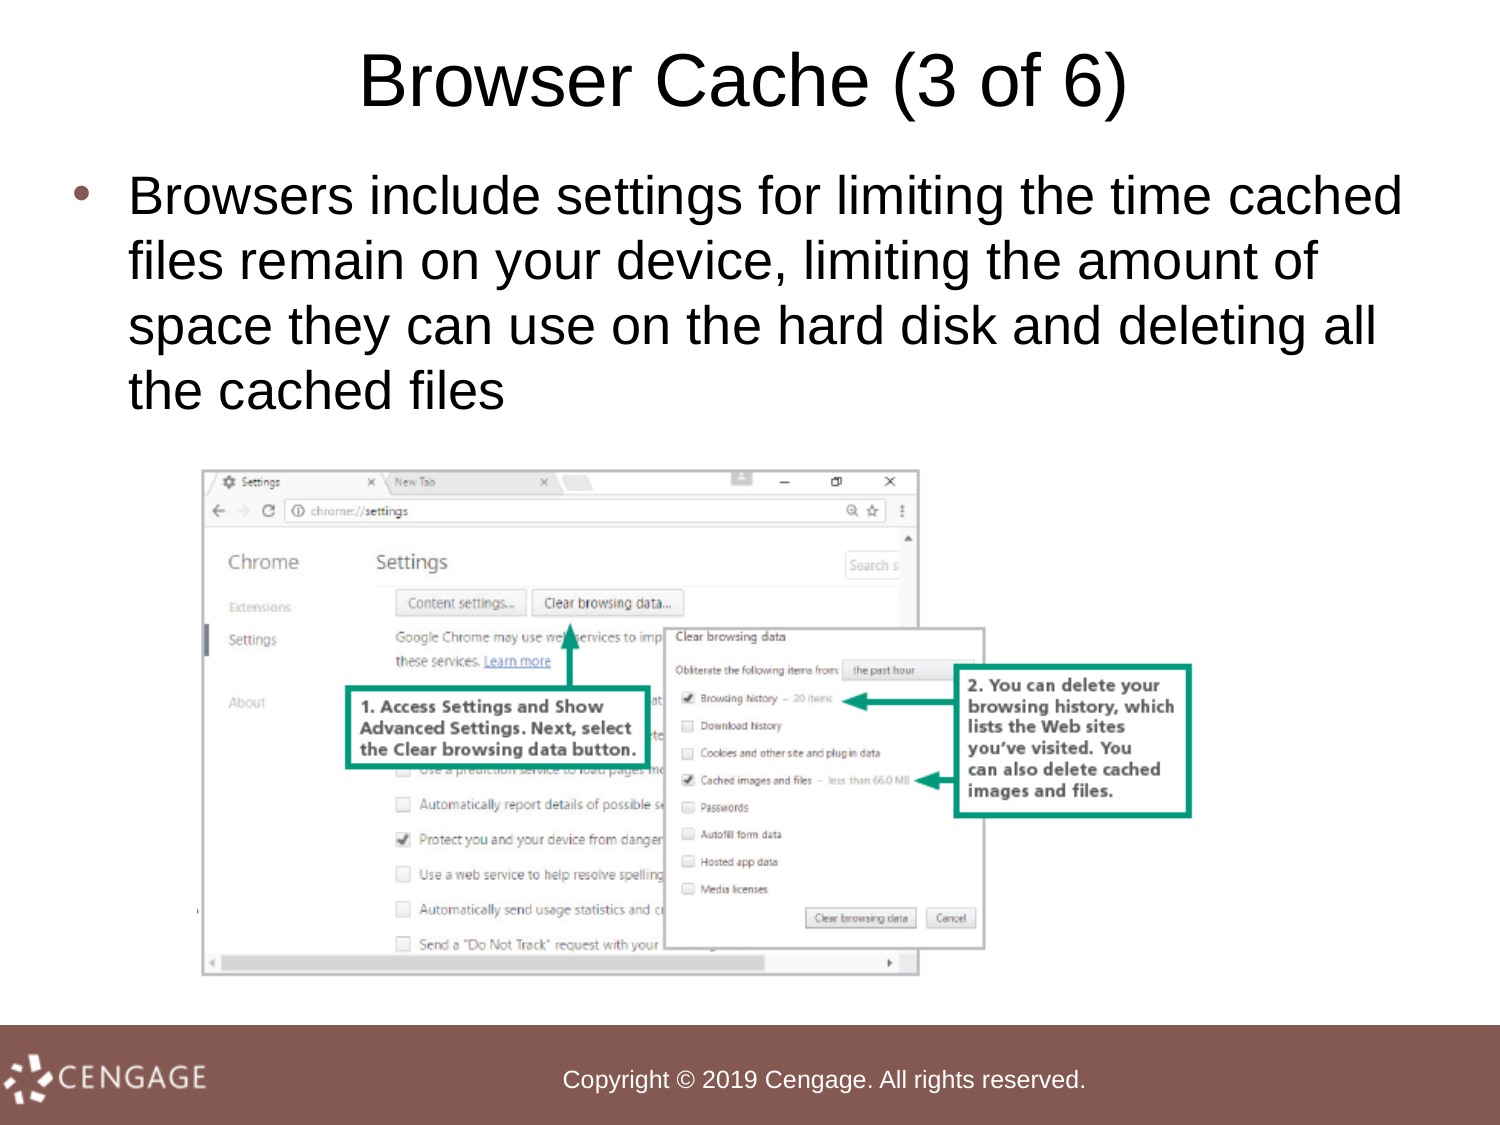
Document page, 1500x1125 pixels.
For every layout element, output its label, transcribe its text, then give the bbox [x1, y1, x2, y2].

title Browser Cache (3 of 6) [85, 15, 1403, 139]
picture [197, 462, 1288, 987]
list Browsers include settings for limiting the time cached files remain on your device, limiting the amount of space they can use on the hard disk and deleting all the cached files [57, 152, 1453, 429]
picture [0, 1051, 211, 1106]
